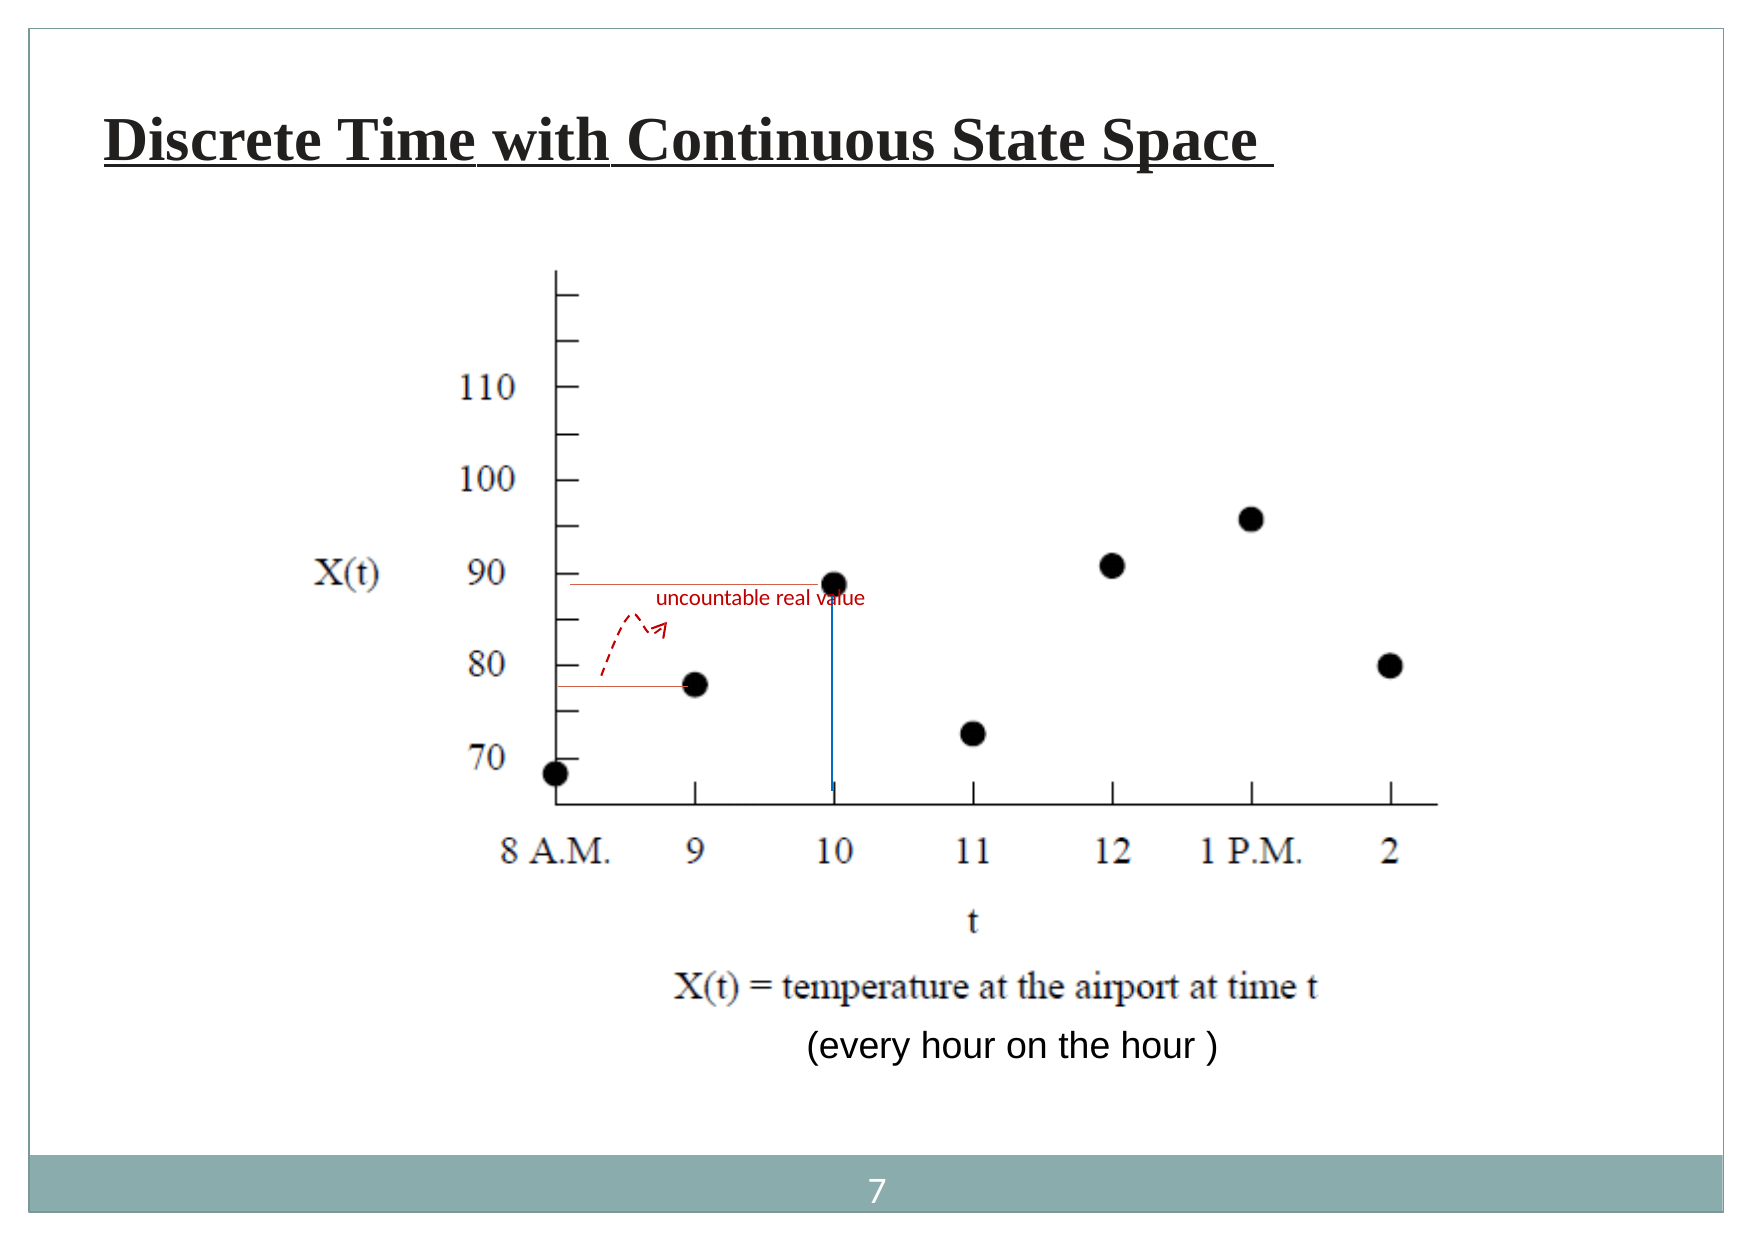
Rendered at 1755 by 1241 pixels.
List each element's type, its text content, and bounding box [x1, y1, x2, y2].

text_box uncountable real value [653, 582, 871, 610]
text_box [651, 621, 668, 639]
text_box (every hour on the hour ) [804, 1021, 1221, 1067]
text_box [297, 241, 1486, 1021]
text_box [634, 613, 642, 622]
text_box [616, 627, 623, 636]
text_box Discrete Time with Continuous State Space [101, 97, 1668, 173]
text_box [600, 667, 606, 677]
text_box [610, 640, 617, 649]
text_box [623, 614, 631, 623]
text_box [642, 625, 650, 634]
slide_number 3 [853, 1165, 901, 1241]
text_box [605, 653, 611, 663]
